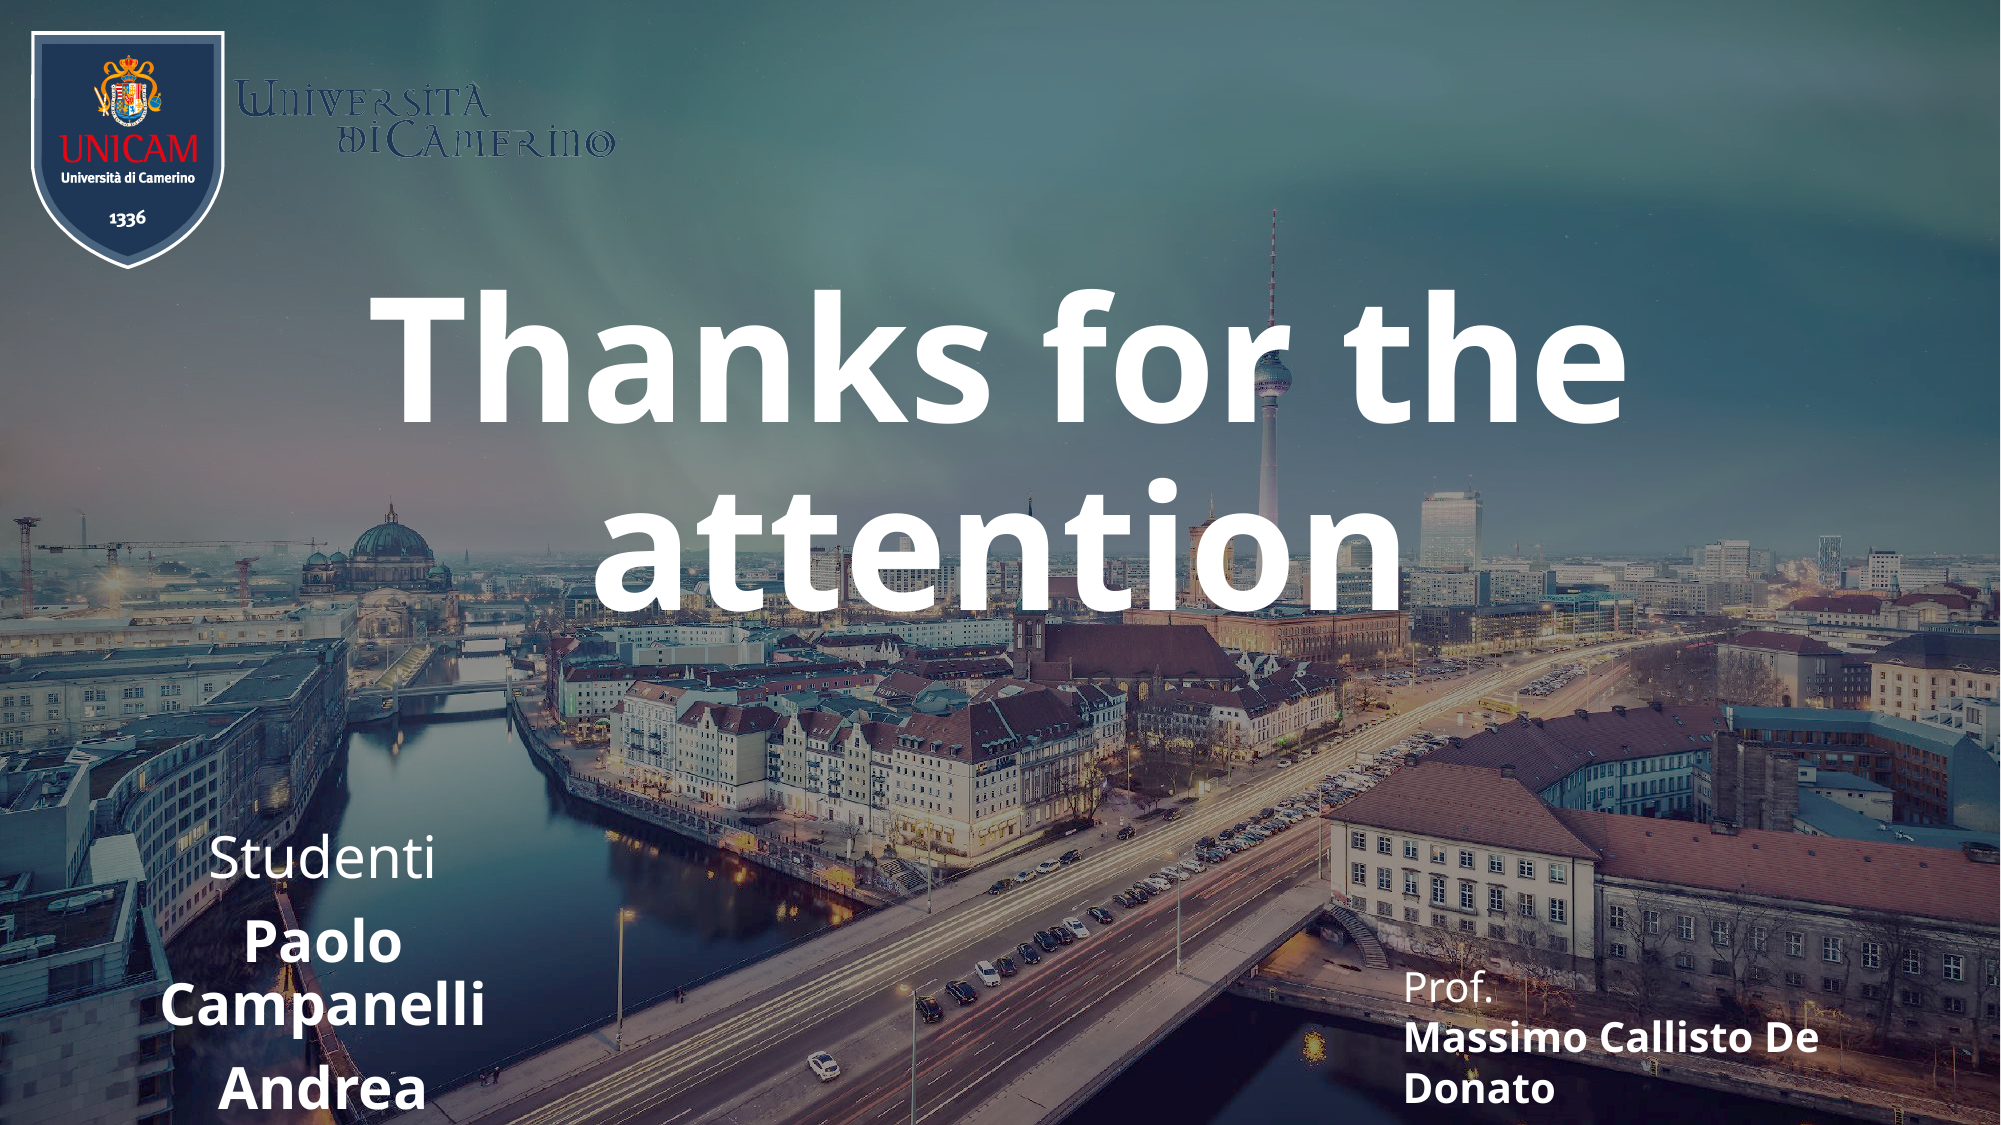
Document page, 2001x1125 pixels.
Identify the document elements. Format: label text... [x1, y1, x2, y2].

text_box Prof. Massimo Callisto De Donato [1387, 953, 1965, 1119]
picture [0, 0, 2001, 1125]
title Thanks for the attention [249, 263, 1750, 656]
subtitle Studenti Paolo Campanelli Andrea Cataluffi [85, 820, 562, 1006]
